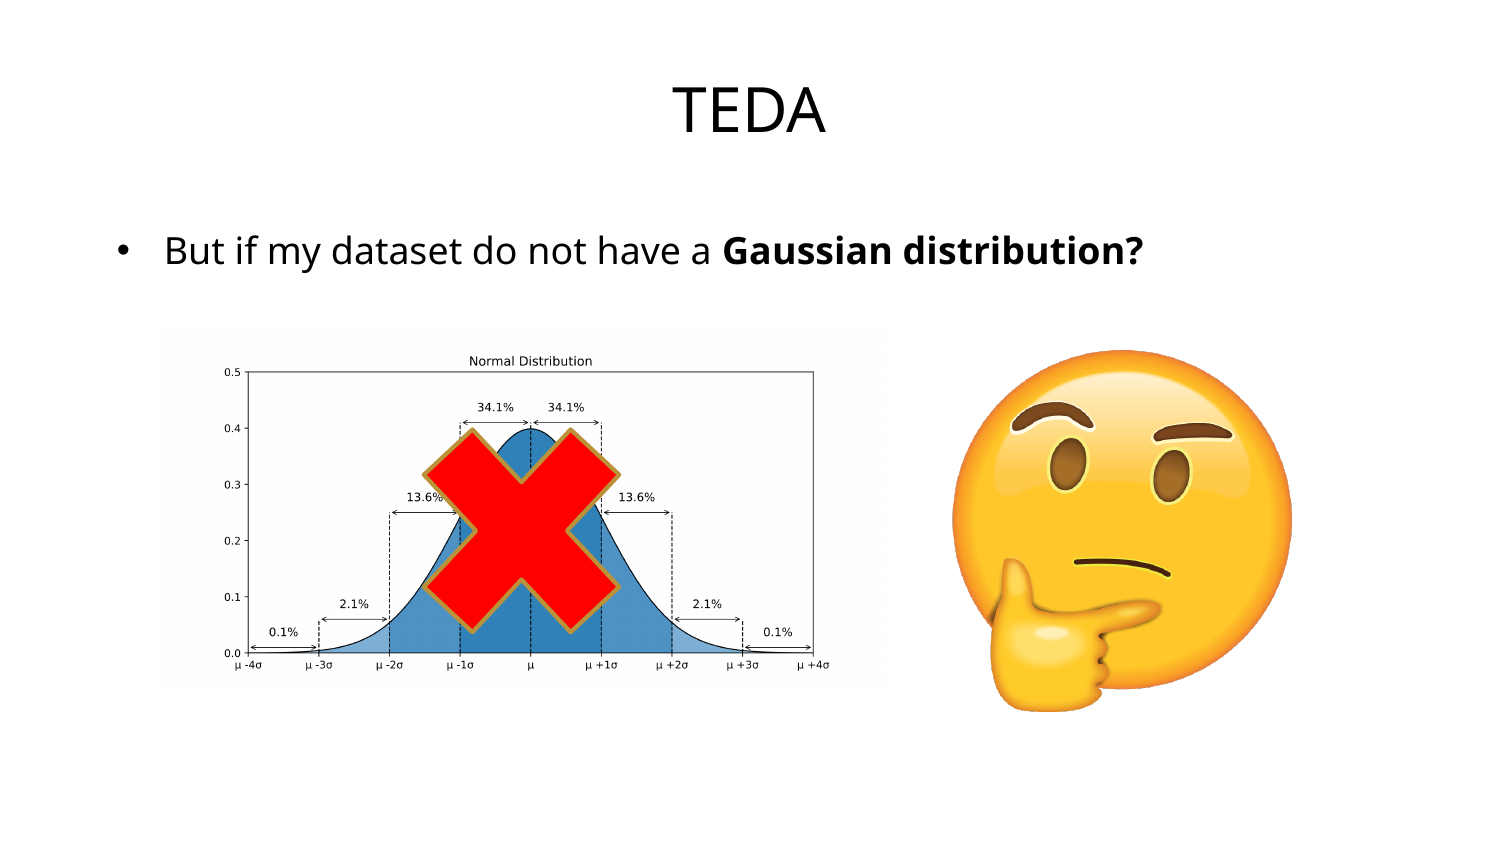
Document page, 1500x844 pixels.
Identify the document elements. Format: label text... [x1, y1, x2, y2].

picture [940, 349, 1304, 712]
text_box But if my dataset do not have a Gaussian distribution? [101, 181, 1395, 422]
picture [156, 327, 887, 693]
title TEDA [75, 67, 1425, 147]
